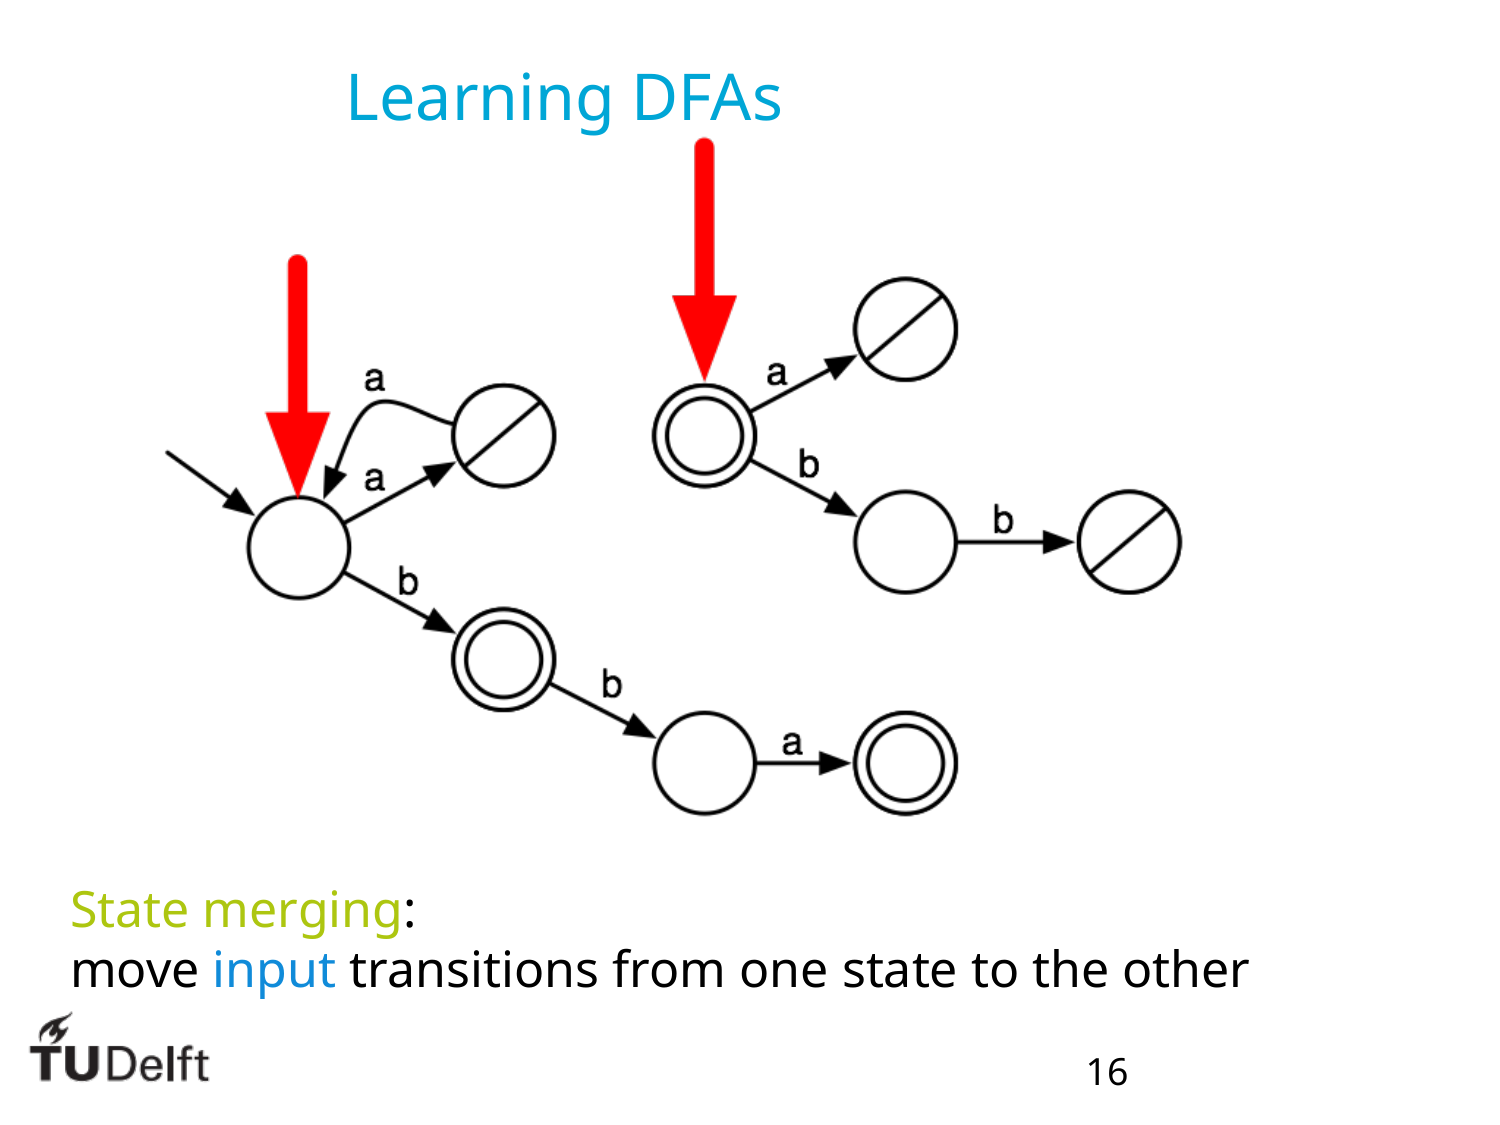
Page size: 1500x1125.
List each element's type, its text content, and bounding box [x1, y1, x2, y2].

title Learning DFAs [345, 55, 1500, 231]
text_box State merging: move input transitions from one state to the other [70, 864, 1429, 1011]
slide_number 16 [1075, 1042, 1425, 1103]
picture [157, 124, 1184, 818]
